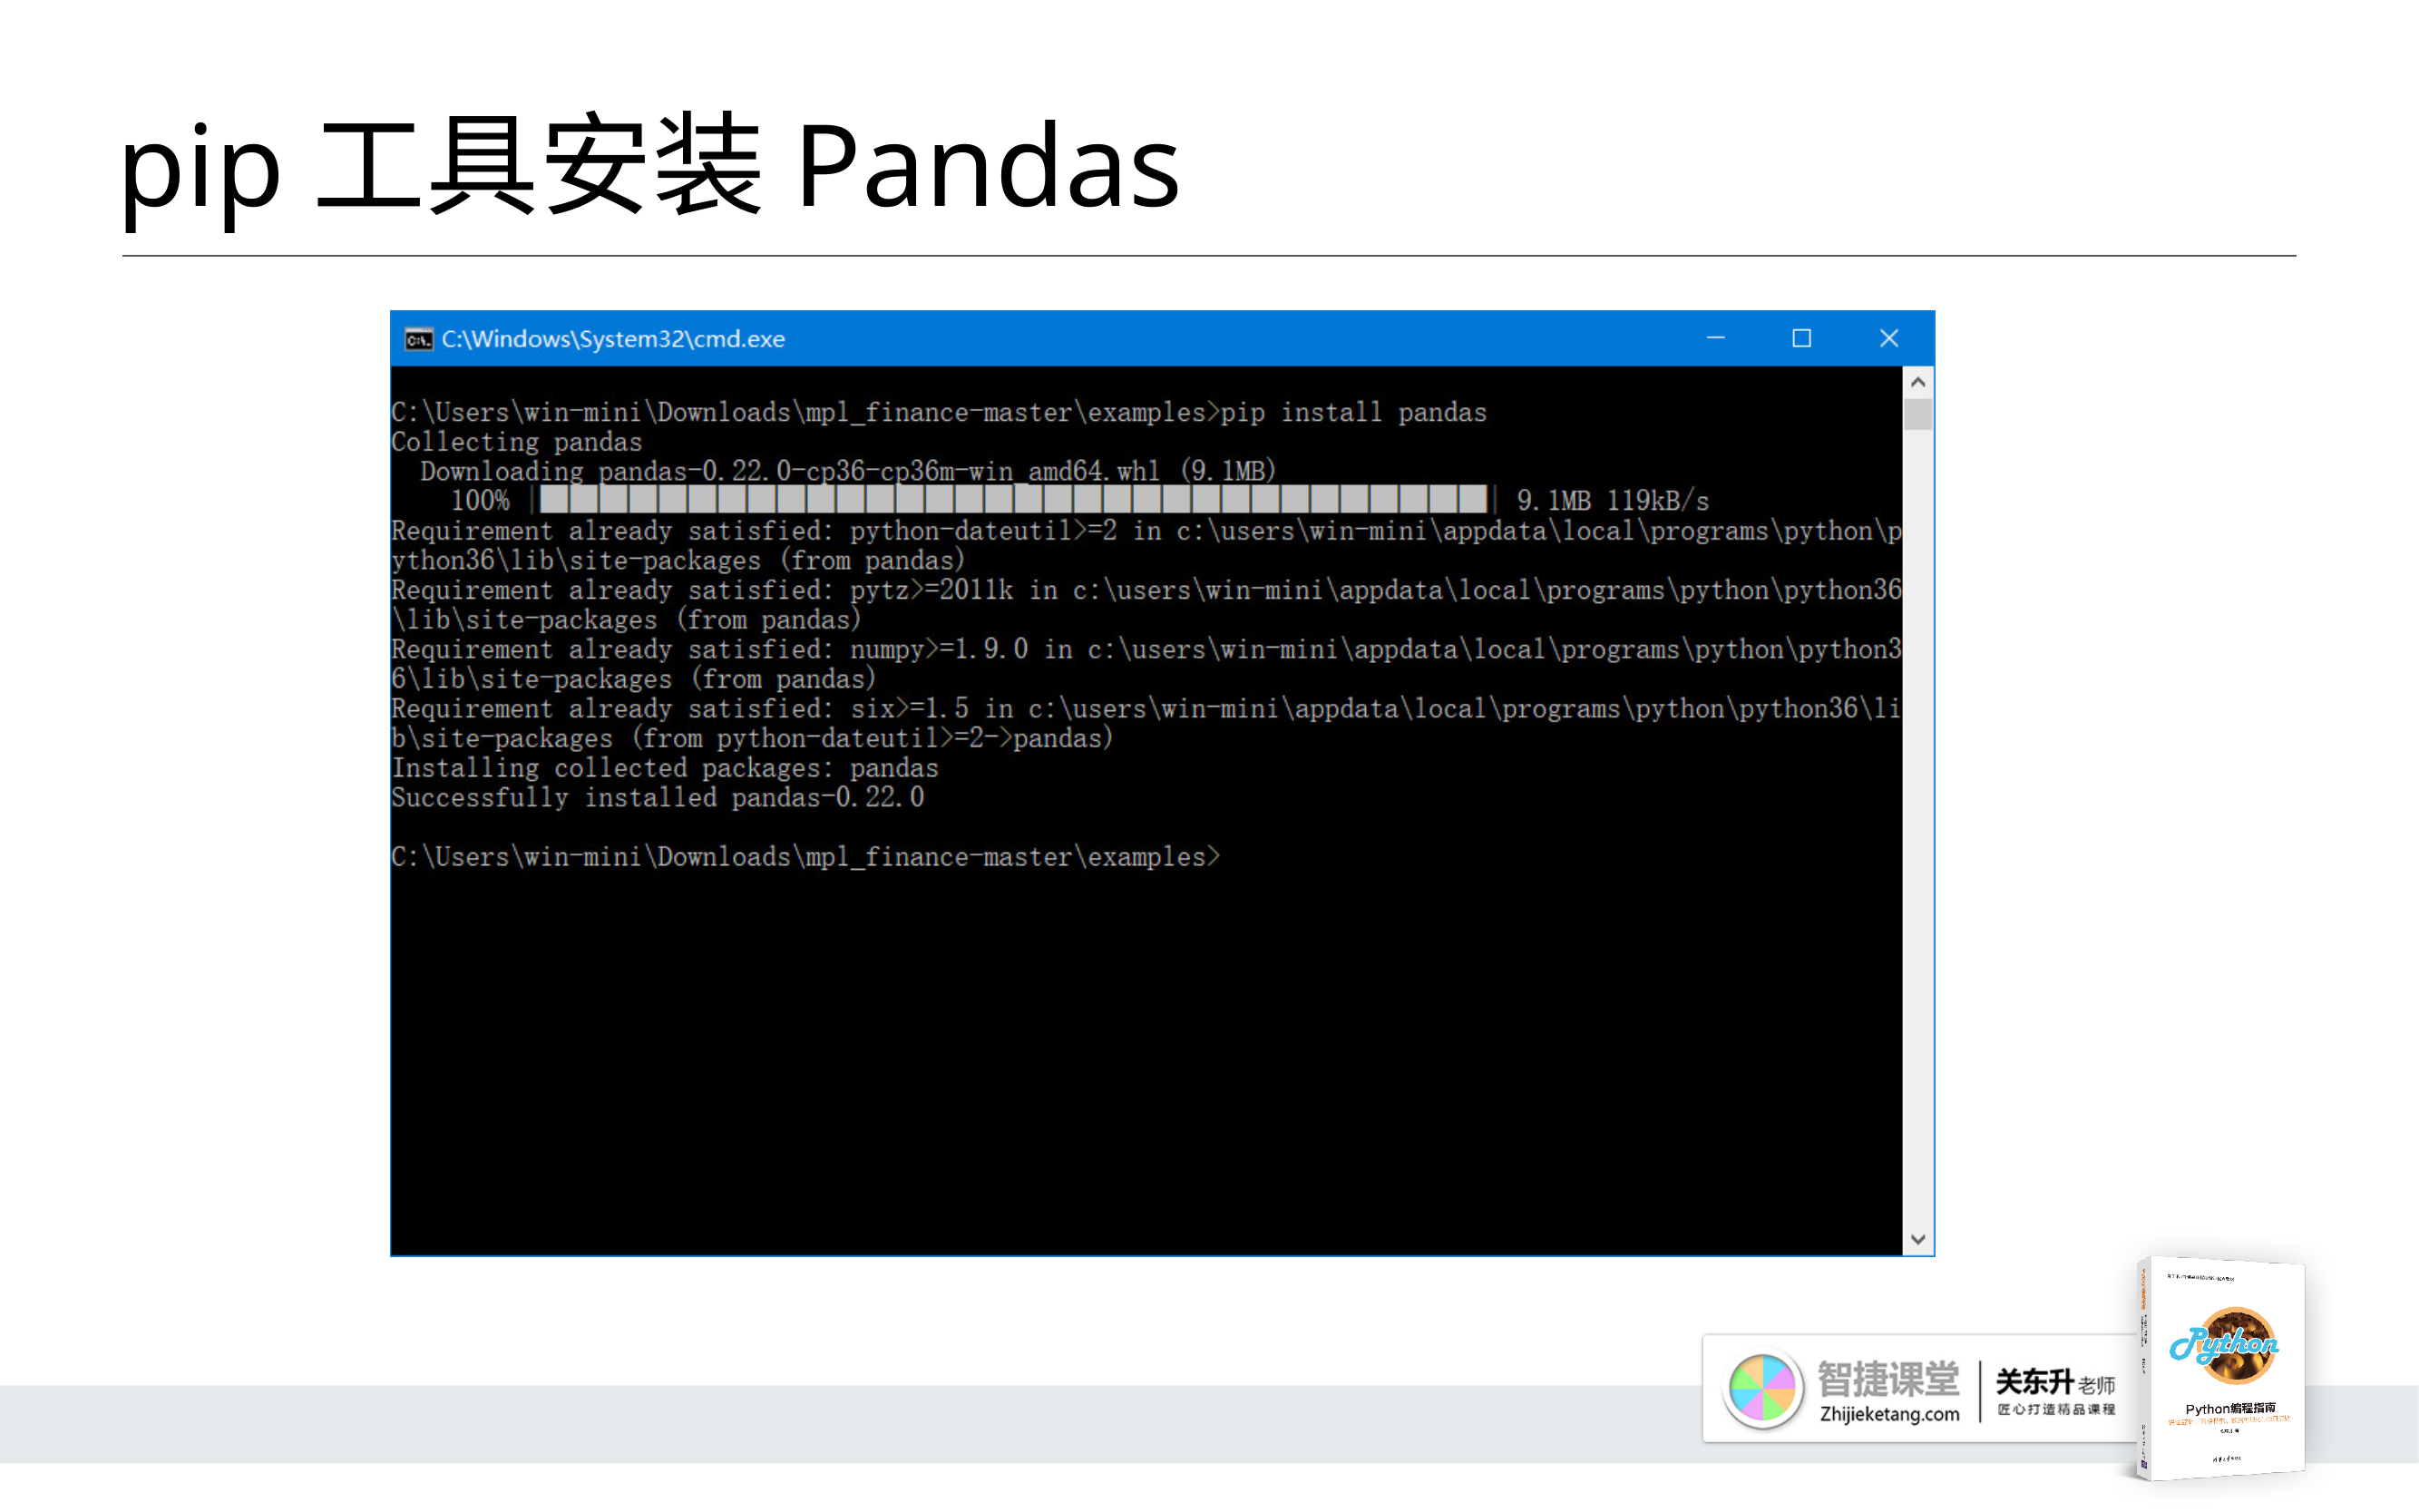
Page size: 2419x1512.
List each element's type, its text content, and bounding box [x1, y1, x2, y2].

title pip工具安装Pandas [107, 83, 2148, 237]
picture [0, 0, 2419, 1512]
